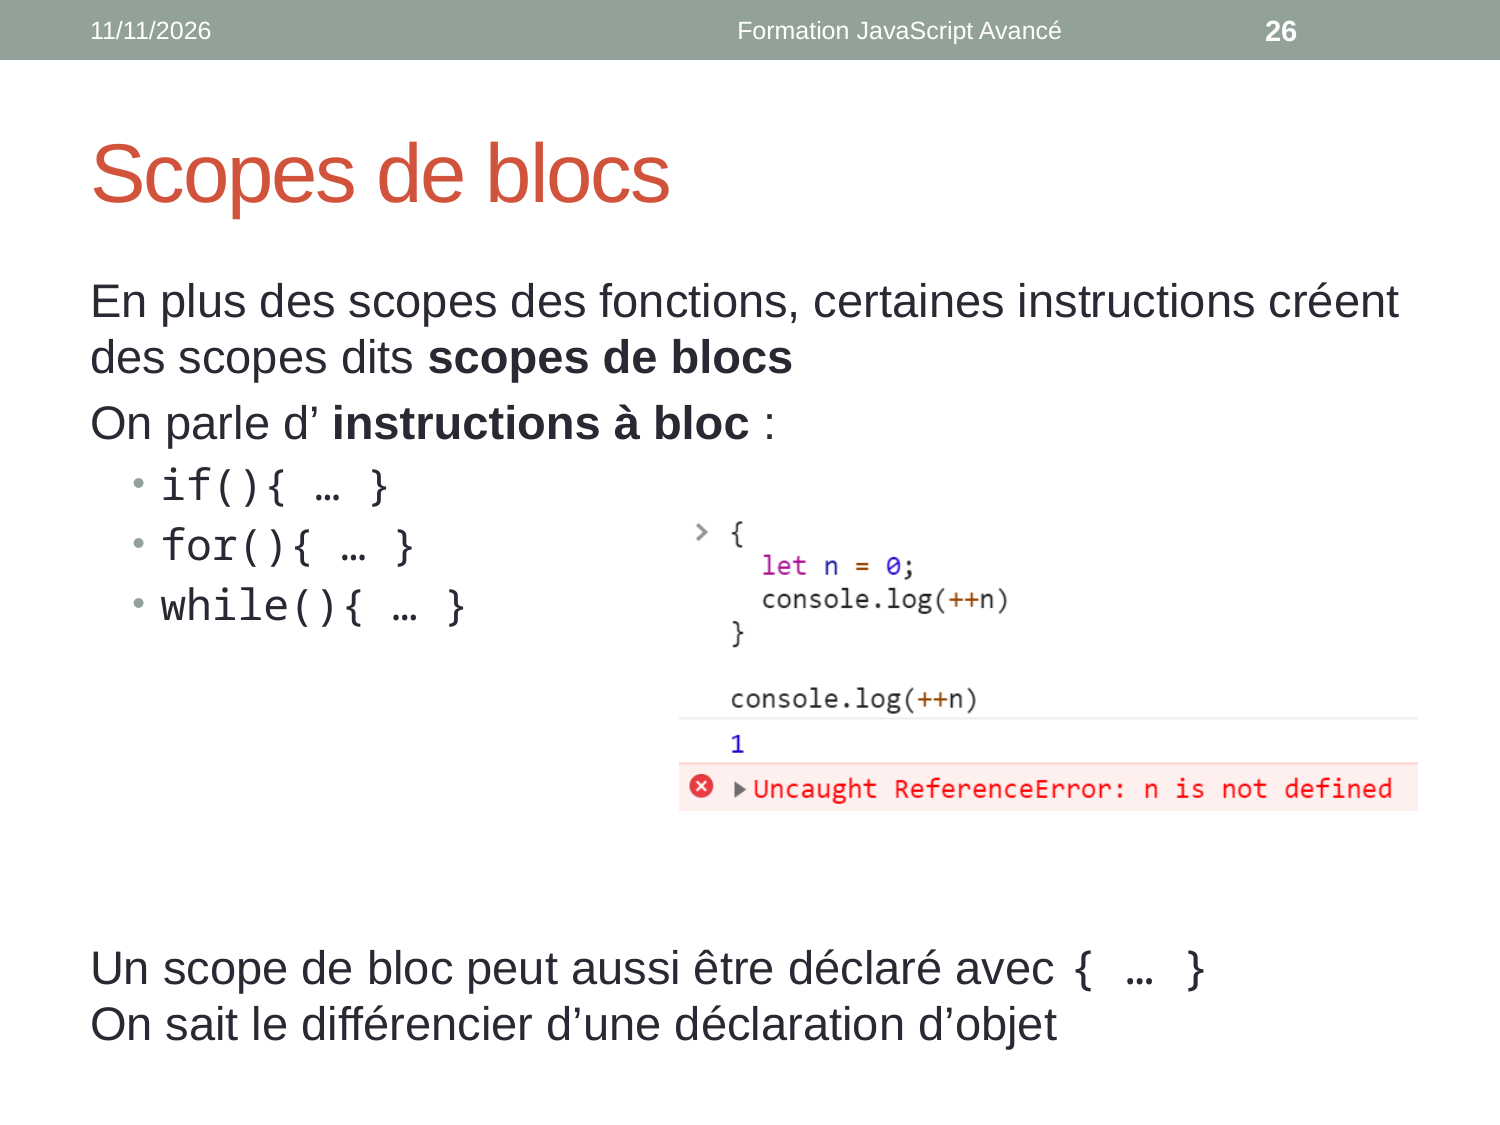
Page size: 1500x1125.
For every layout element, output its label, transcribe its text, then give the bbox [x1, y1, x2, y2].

slide_number 26 [1250, 3, 1425, 57]
title Scopes de blocs [75, 87, 1425, 250]
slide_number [75, 3, 550, 57]
footer Formation JavaScript Avancé [562, 3, 1238, 57]
picture [678, 512, 1418, 811]
list En plus des scopes des fonctions, certaines instructions créent des scopes dits scopes de blocs On parle d’ instructions à bloc : if(){ … } for(){ … } while(){ … } Un scope de bloc peut aussi être déclaré avec { … } On sait le différencier d’une déclaration d’objet [75, 262, 1425, 1063]
